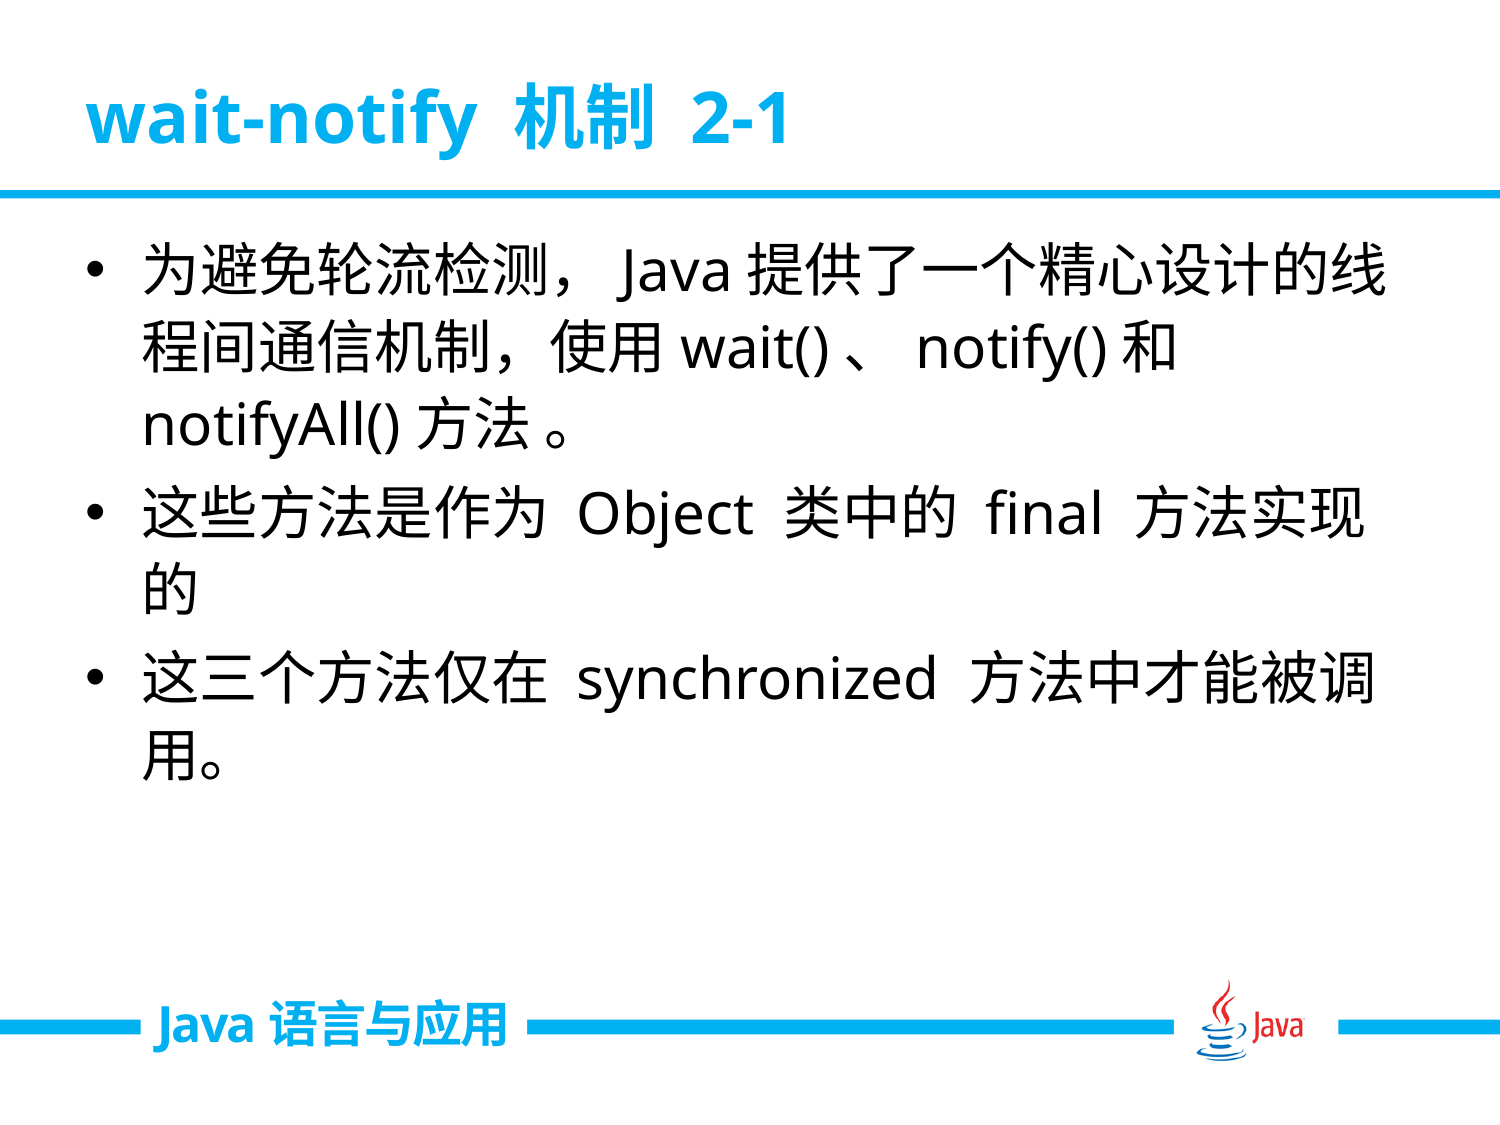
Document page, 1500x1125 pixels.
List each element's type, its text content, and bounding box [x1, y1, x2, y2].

picture [1173, 971, 1326, 1064]
text_box [0, 4, 1500, 154]
list 为避免轮流检测，Java提供了一个精心设计的线程间通信机制，使用wait()、notify()和notifyAll()方法 。 这些方法是作为 Object 类中的 final 方法实现的 这三个方法仅在 synchronized 方法中才能被调用。 [68, 217, 1419, 961]
title wait-notify 机制 2-1 [68, 70, 1419, 160]
